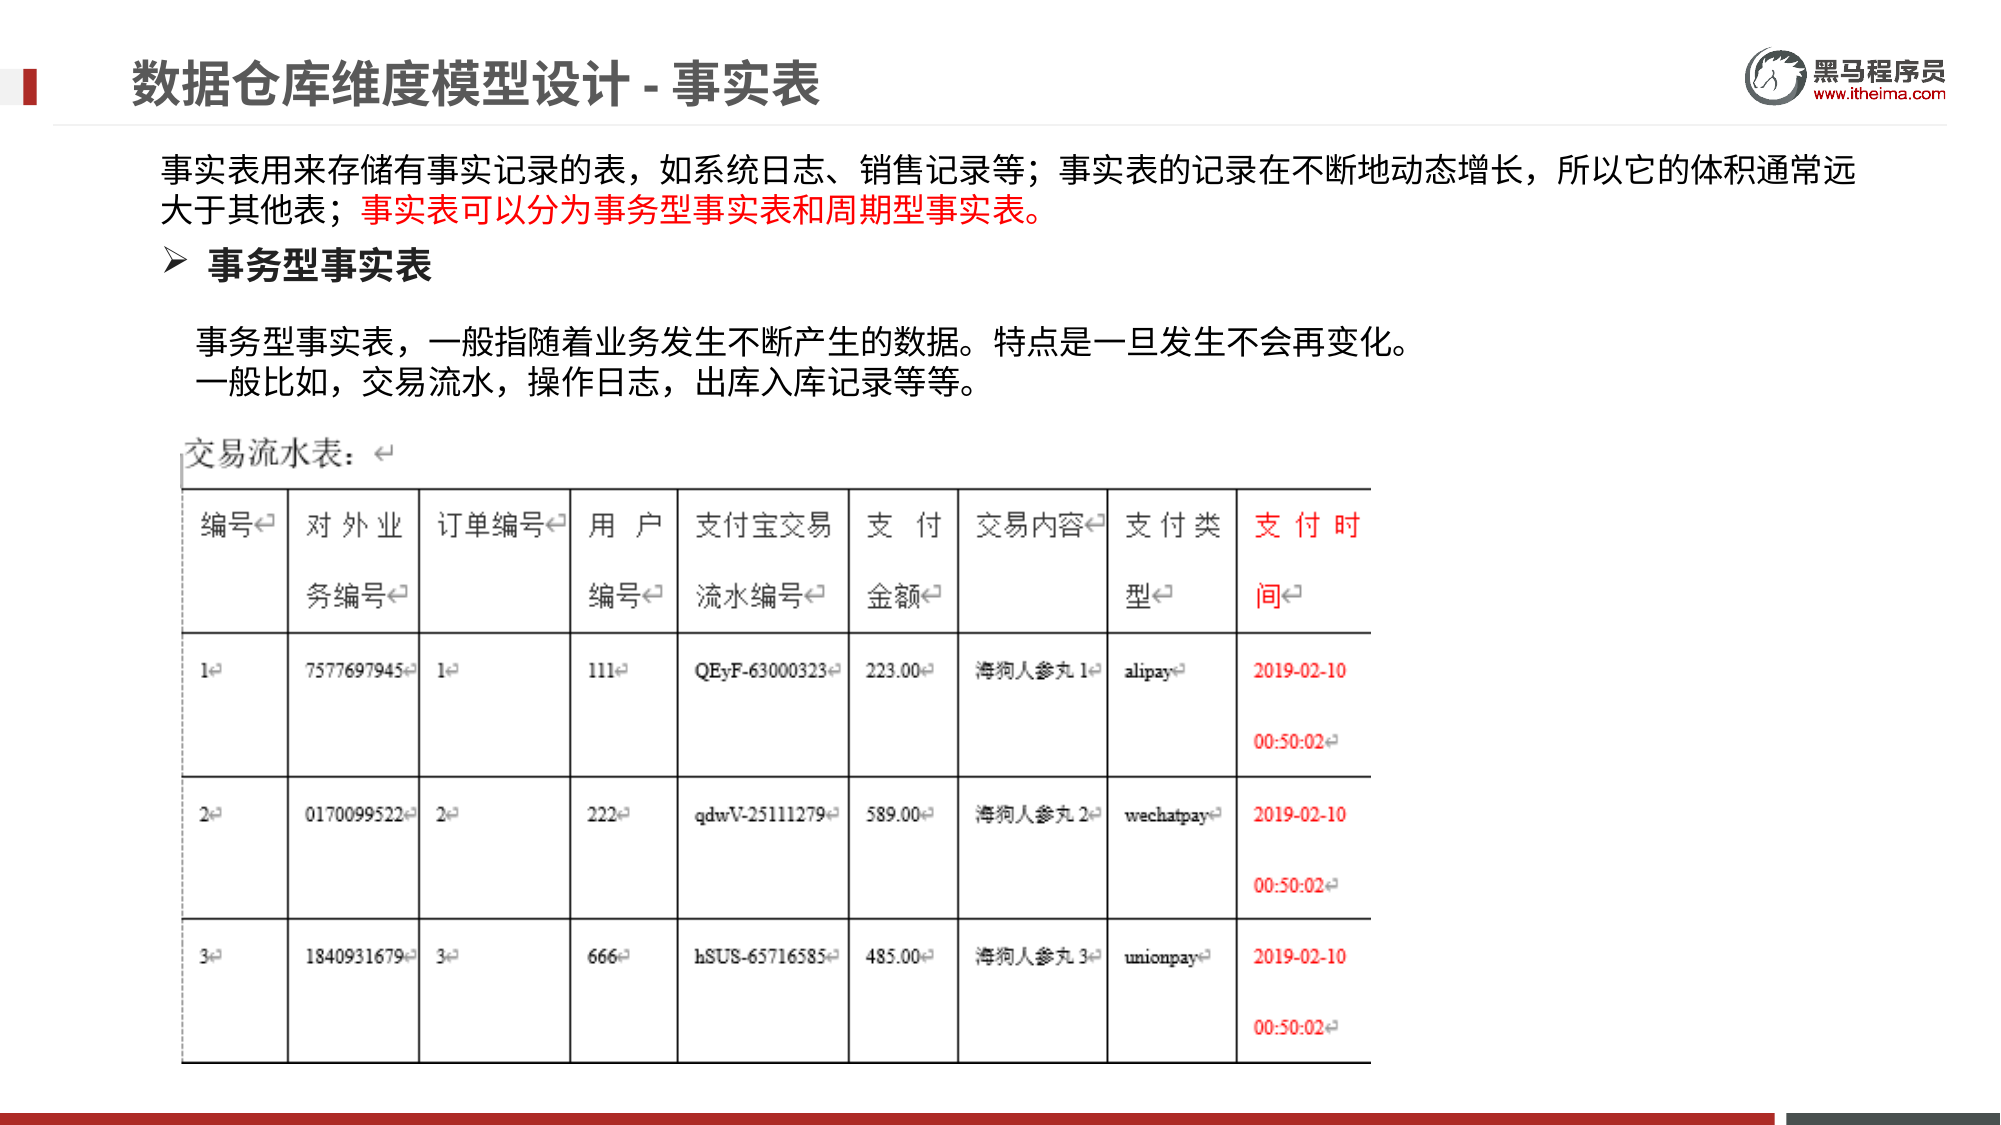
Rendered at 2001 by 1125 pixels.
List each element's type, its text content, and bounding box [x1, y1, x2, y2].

text_box [116, 338, 1880, 424]
picture [180, 434, 1371, 1065]
title 数据仓库维度模型设计-事实表 [116, 40, 1556, 125]
picture [1744, 46, 1946, 106]
text_box 事实表用来存储有事实记录的表，如系统日志、销售记录等；事实表的记录在不断地动态增长，所以它的体积通常远大于其他表；事实表可以分为事务型事实表和周期型事实表。 [146, 142, 1873, 237]
text_box 事务型事实表，一般指随着业务发生不断产生的数据。特点是一旦发生不会再变化。 一般比如，交易流水，操作日志，出库入库记录等等。 [180, 313, 1719, 409]
text_box 事务型事实表 [146, 235, 1147, 295]
